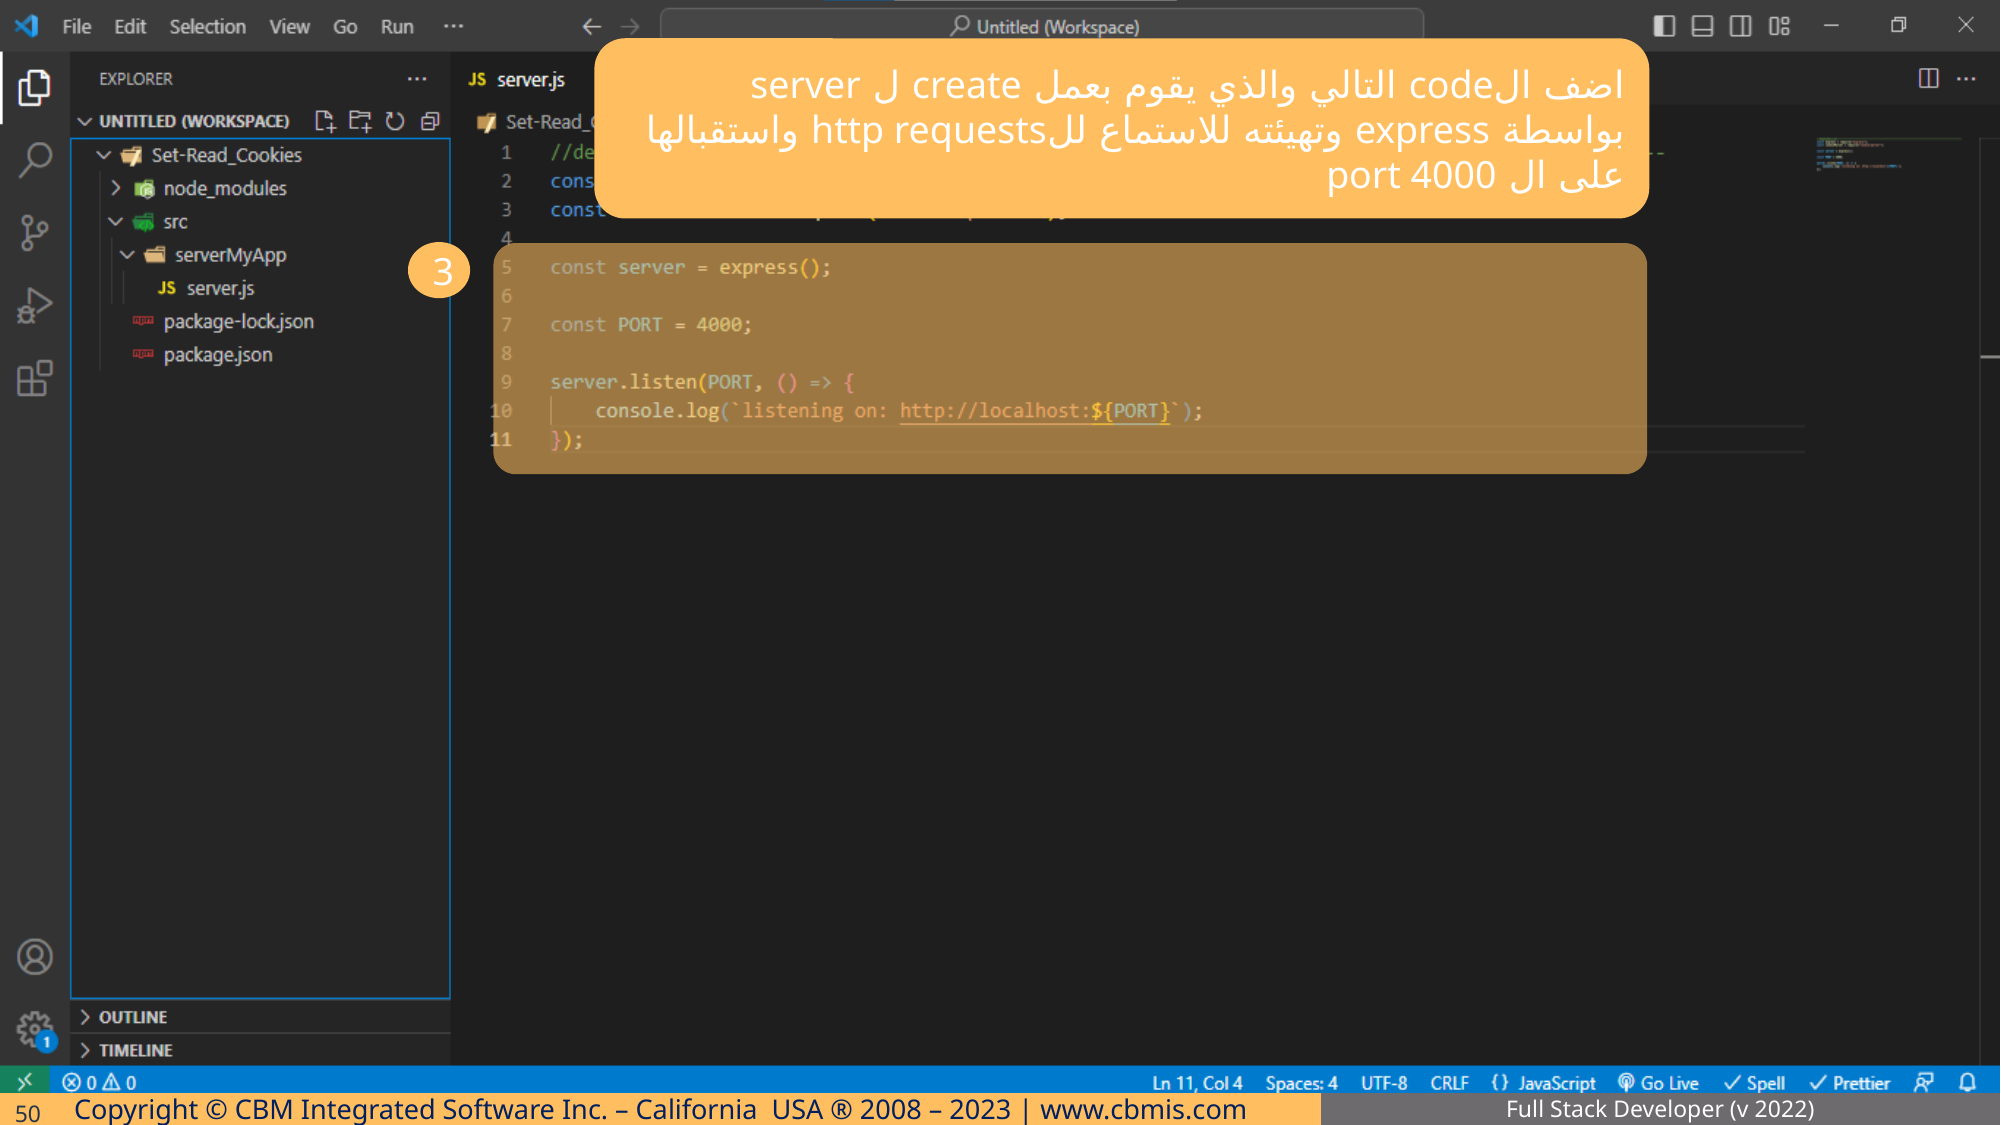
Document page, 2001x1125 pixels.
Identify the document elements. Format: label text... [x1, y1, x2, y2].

picture [0, 0, 2000, 1093]
slide_number 50 [0, 1093, 77, 1125]
